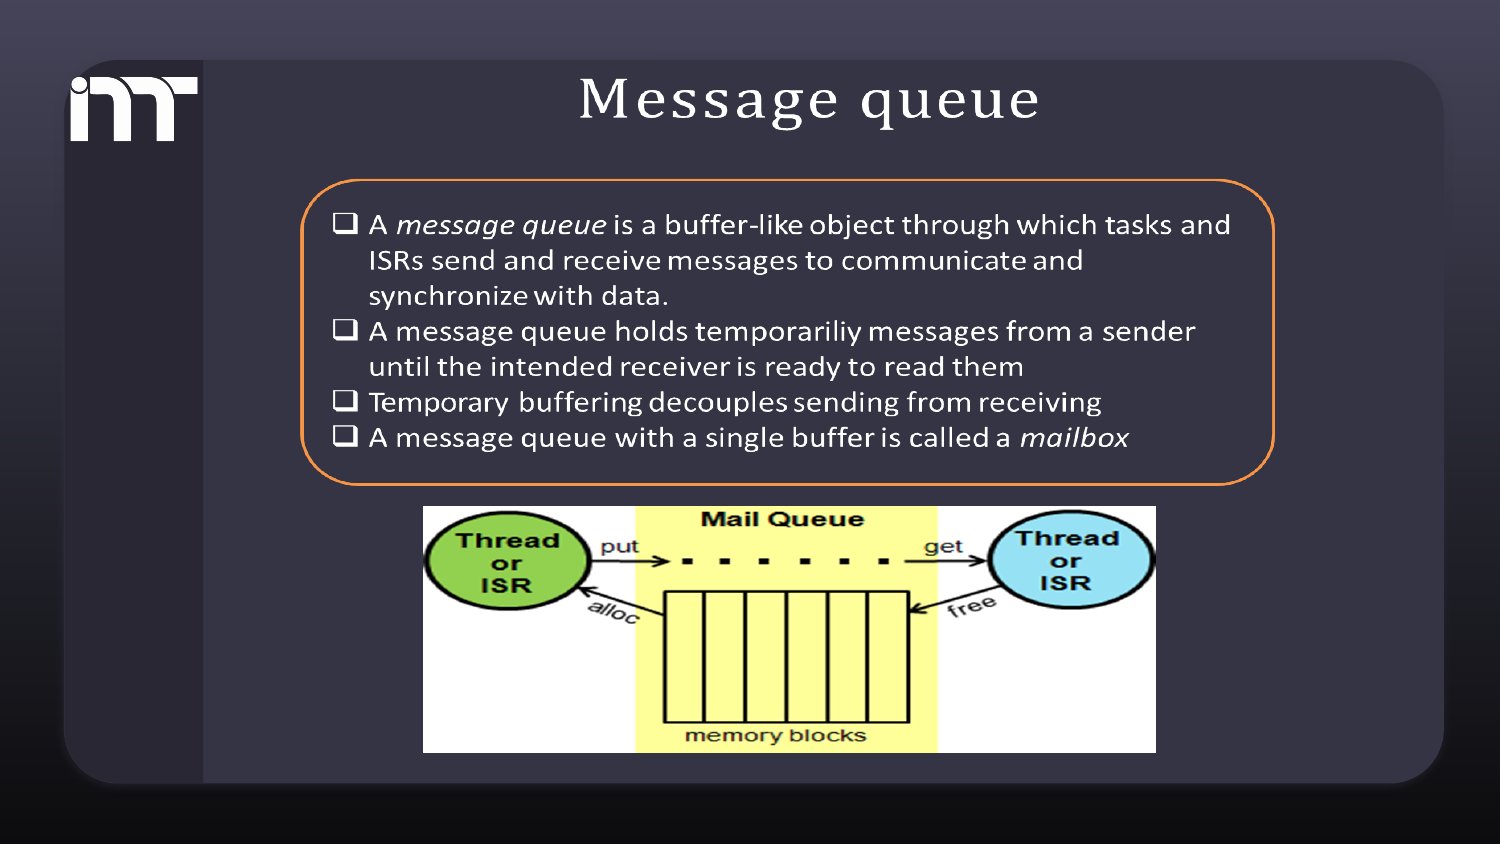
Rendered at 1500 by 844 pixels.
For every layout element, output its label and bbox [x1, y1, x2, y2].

picture [65, 72, 203, 144]
picture [299, 42, 1276, 753]
